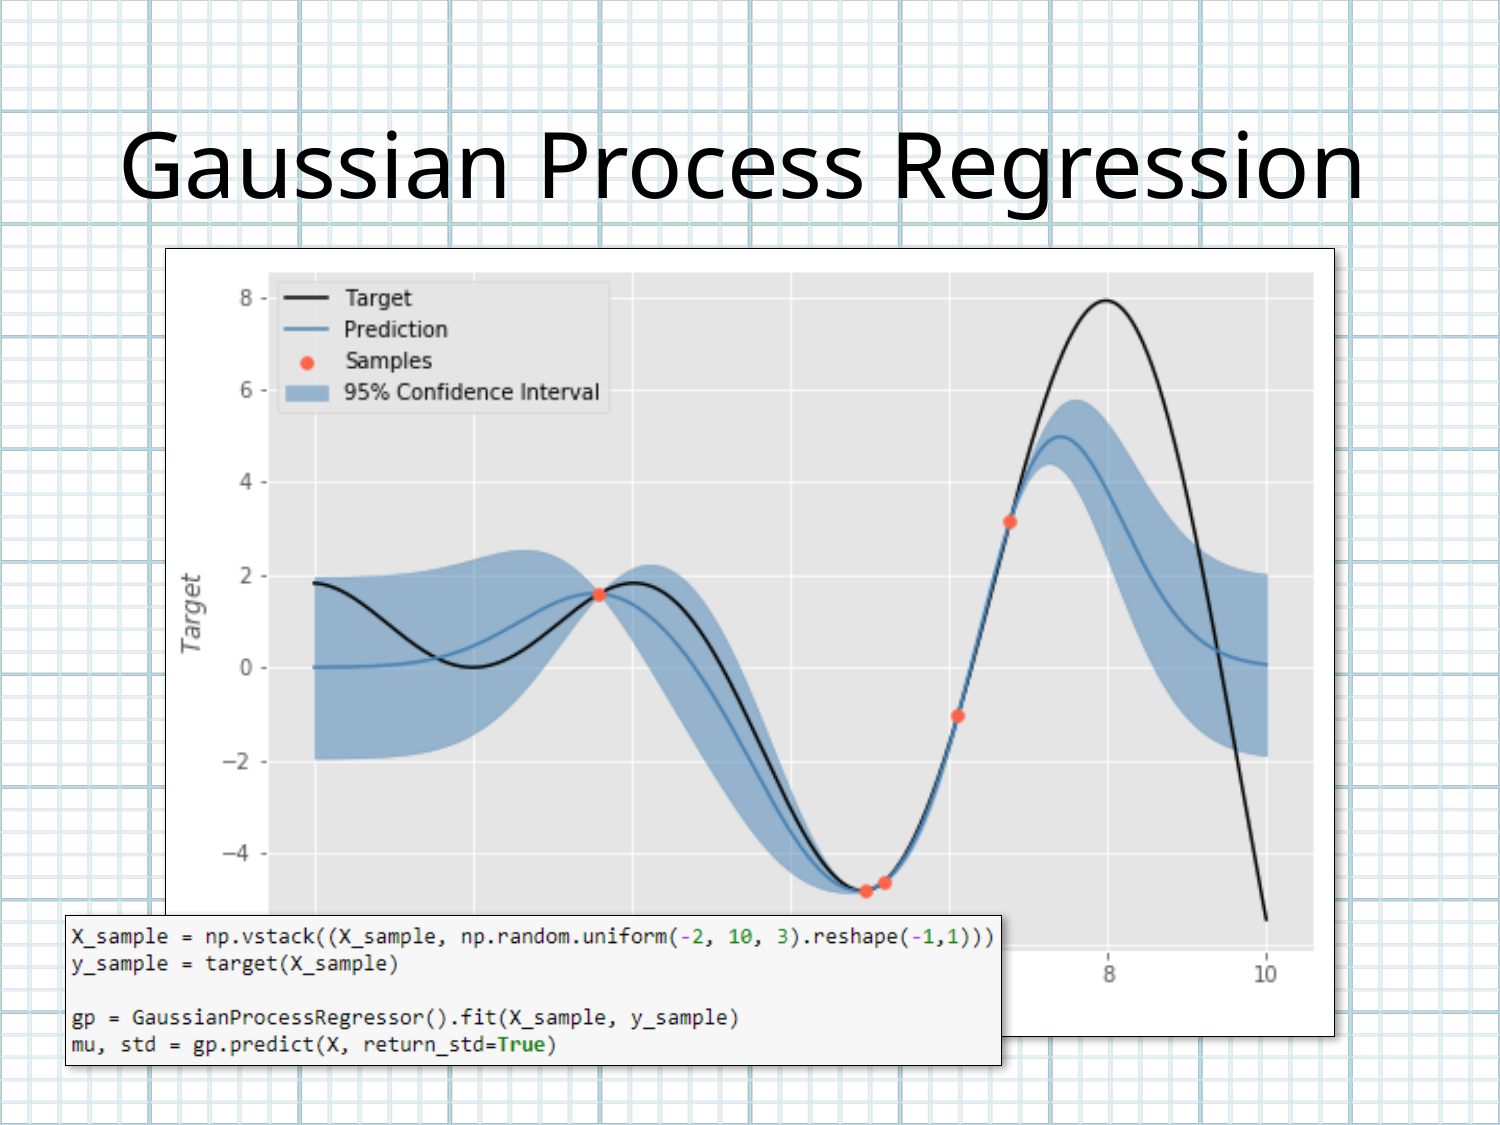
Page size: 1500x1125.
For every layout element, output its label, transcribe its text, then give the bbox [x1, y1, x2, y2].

picture [0, 0, 1500, 1125]
title Gaussian Process Regression [103, 59, 1397, 278]
